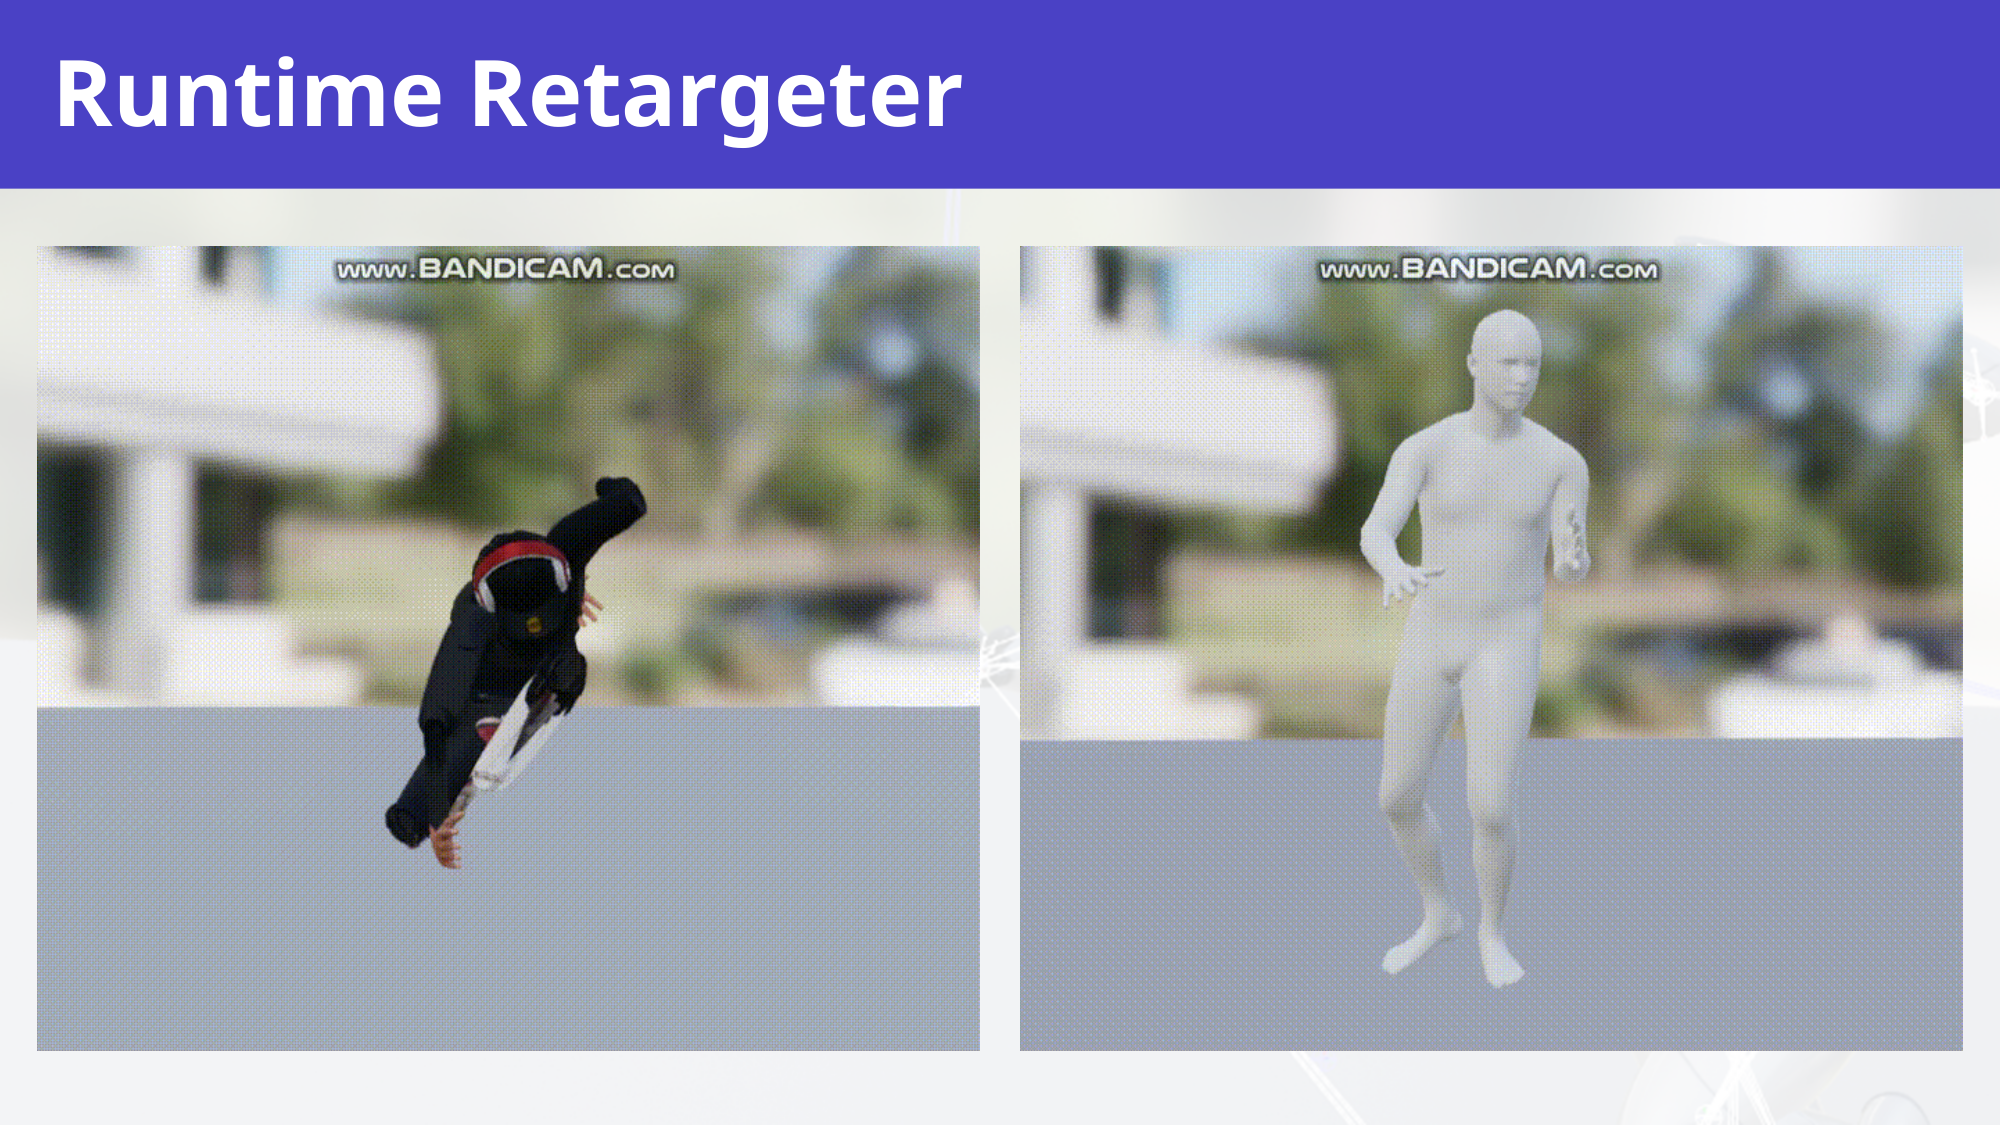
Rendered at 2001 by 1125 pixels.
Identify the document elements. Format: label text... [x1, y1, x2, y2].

picture [1020, 246, 1963, 1051]
title Runtime Retargeter [37, 26, 1584, 153]
picture [37, 246, 980, 1051]
